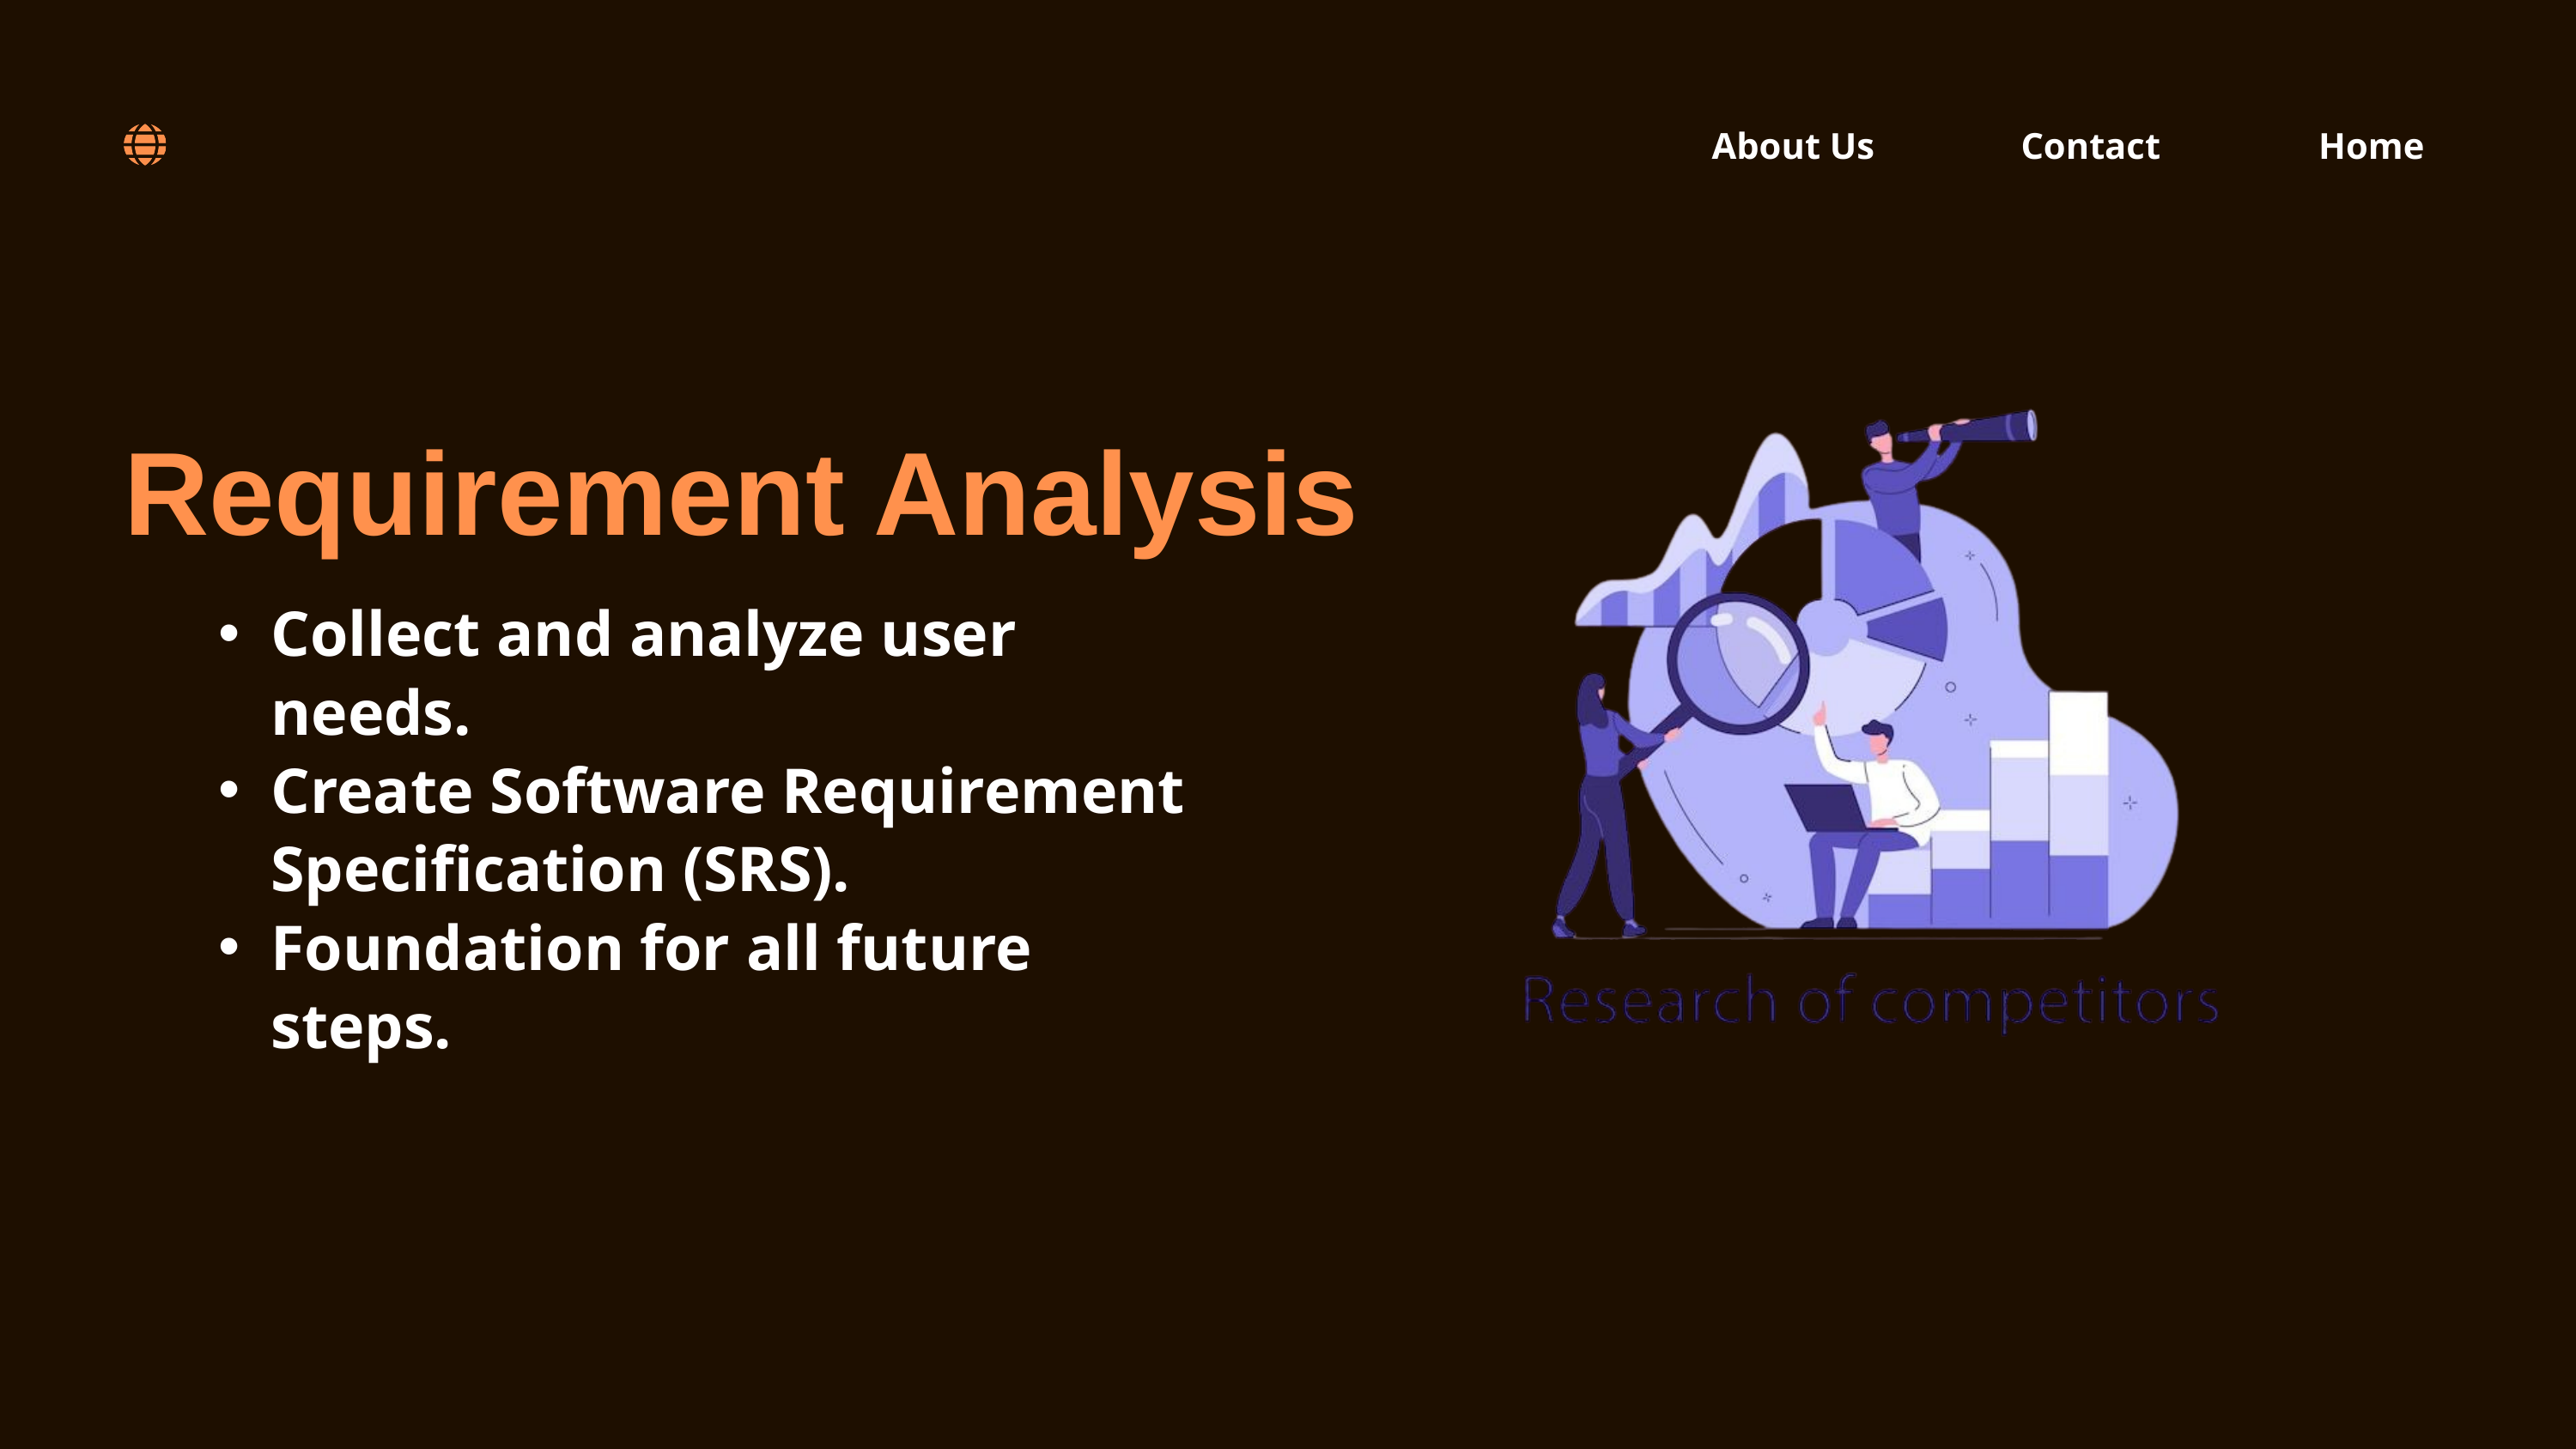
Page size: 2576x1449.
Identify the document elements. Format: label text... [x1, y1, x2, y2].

text_box About Us [1690, 121, 1896, 167]
text_box Collect and analyze user needs. Create Software Requirement Specification (SRS). Foundation for all future steps. [166, 590, 1209, 1061]
text_box [1437, 300, 2286, 1149]
text_box Home [2285, 121, 2458, 167]
text_box Contact [1988, 121, 2194, 167]
text_box Requirement Analysis [124, 393, 1460, 560]
text_box [124, 124, 167, 167]
